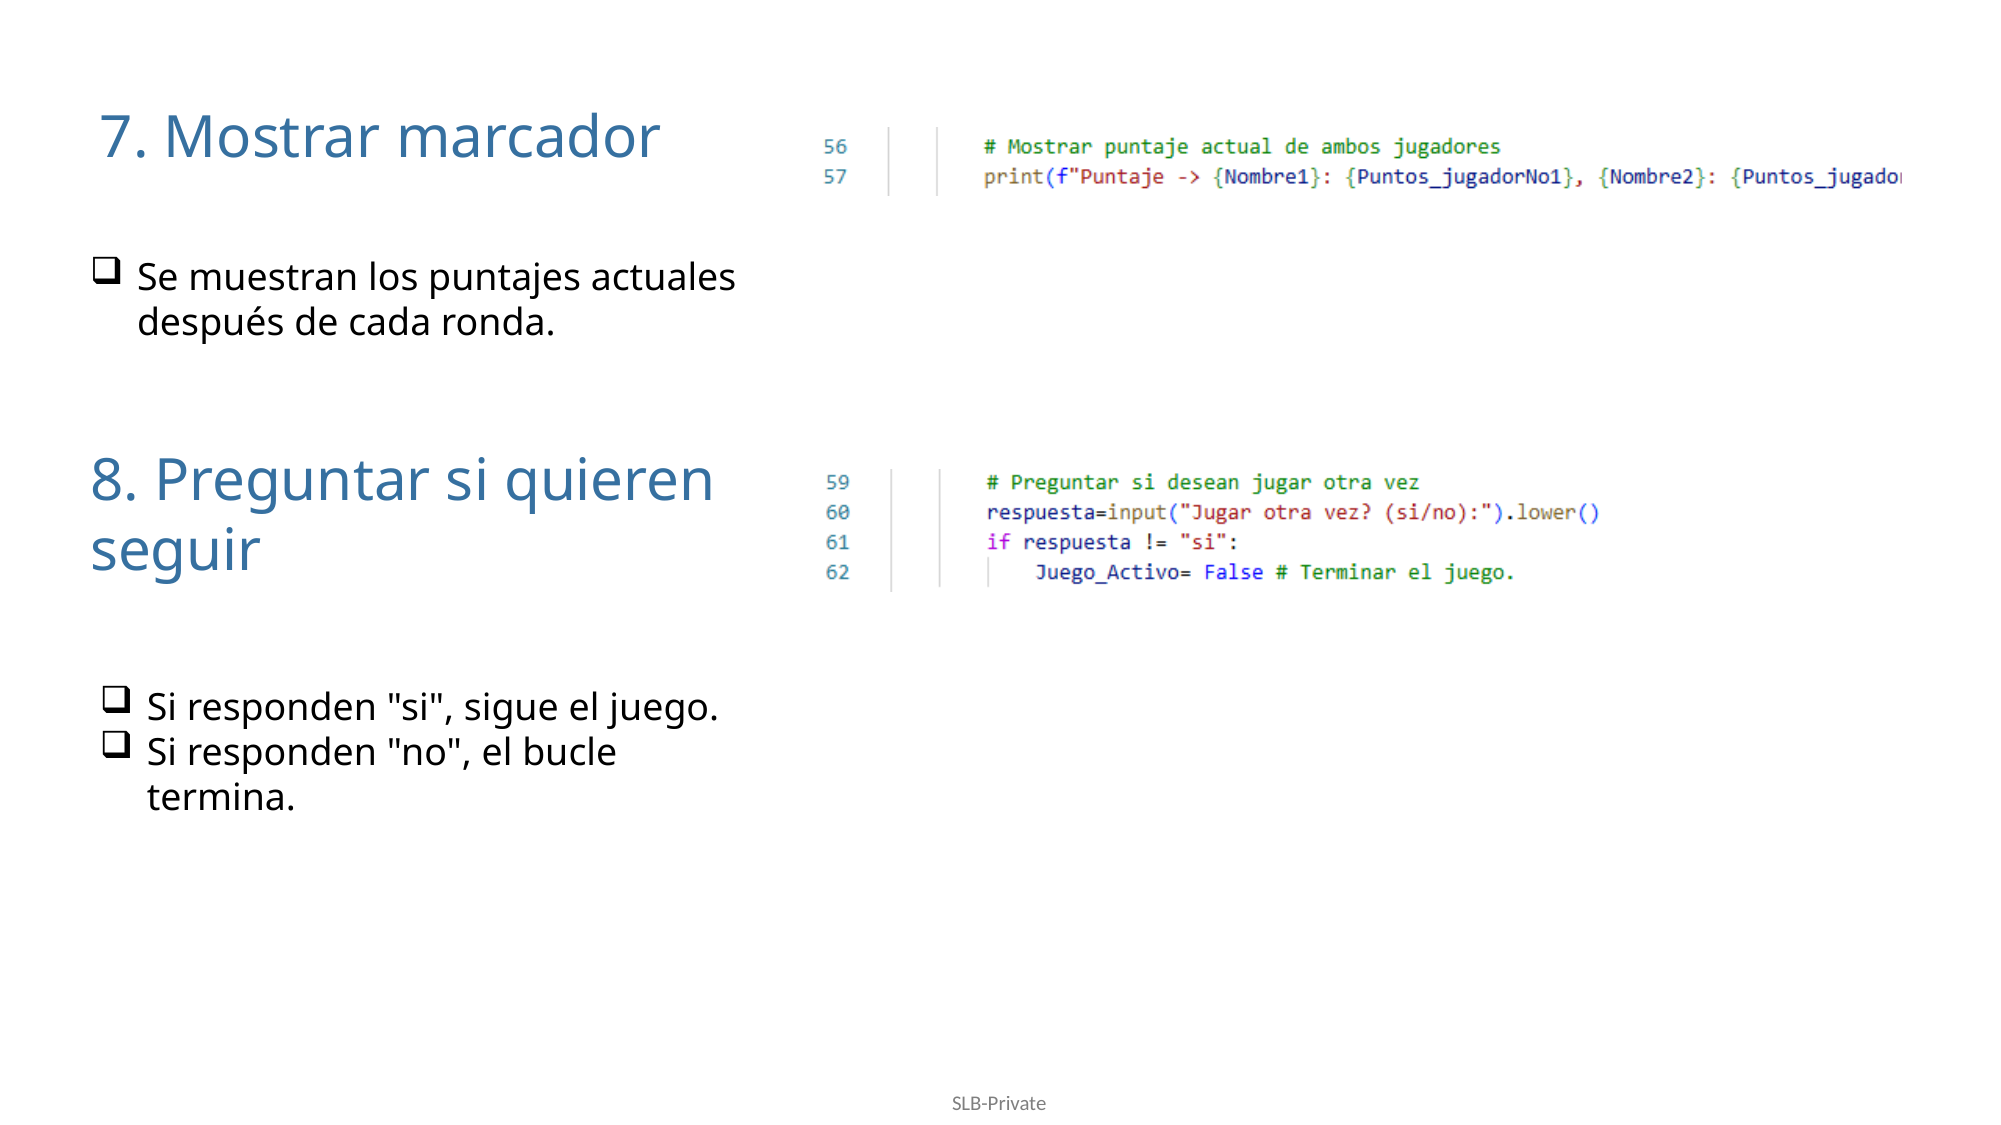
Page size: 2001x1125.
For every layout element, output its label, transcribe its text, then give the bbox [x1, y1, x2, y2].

picture [799, 469, 1696, 593]
text_box 8. Preguntar si quieren seguir [75, 435, 800, 590]
text_box Si responden "si", sigue el juego. Si responden "no", el bucle termina. [85, 675, 786, 825]
text_box Se muestran los puntajes actuales después de cada ronda. [75, 245, 789, 351]
picture [787, 127, 1903, 197]
text_box 7. Mostrar marcador [85, 92, 786, 177]
